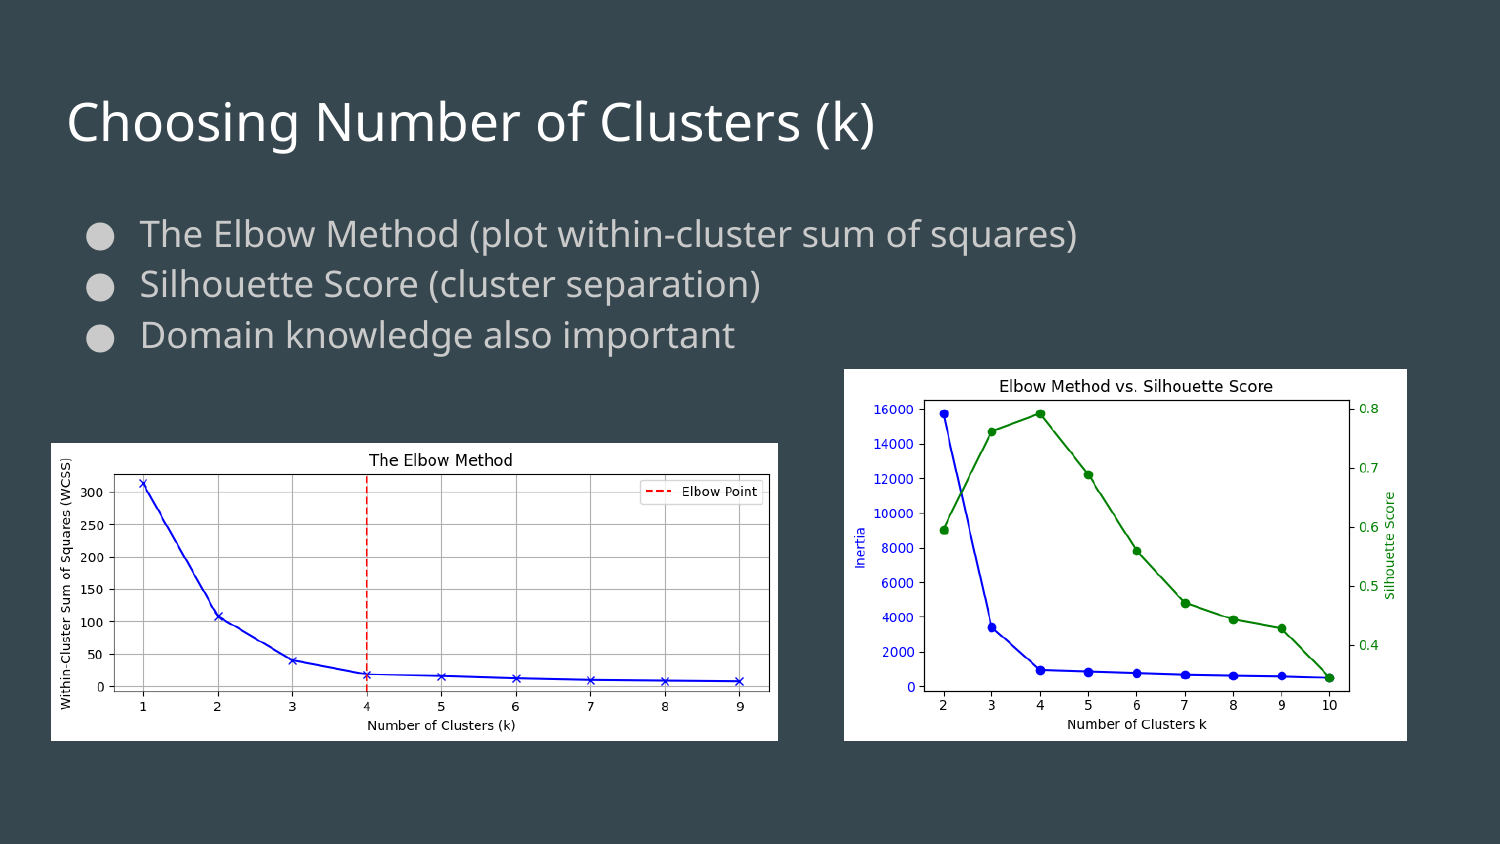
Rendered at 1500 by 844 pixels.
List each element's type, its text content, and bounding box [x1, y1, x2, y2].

title Choosing Number of Clusters (k) [51, 72, 1449, 167]
picture [844, 368, 1408, 742]
list The Elbow Method (plot within-cluster sum of squares) Silhouette Score (cluster separation) Domain knowledge also important [51, 189, 1094, 422]
picture [50, 443, 778, 742]
